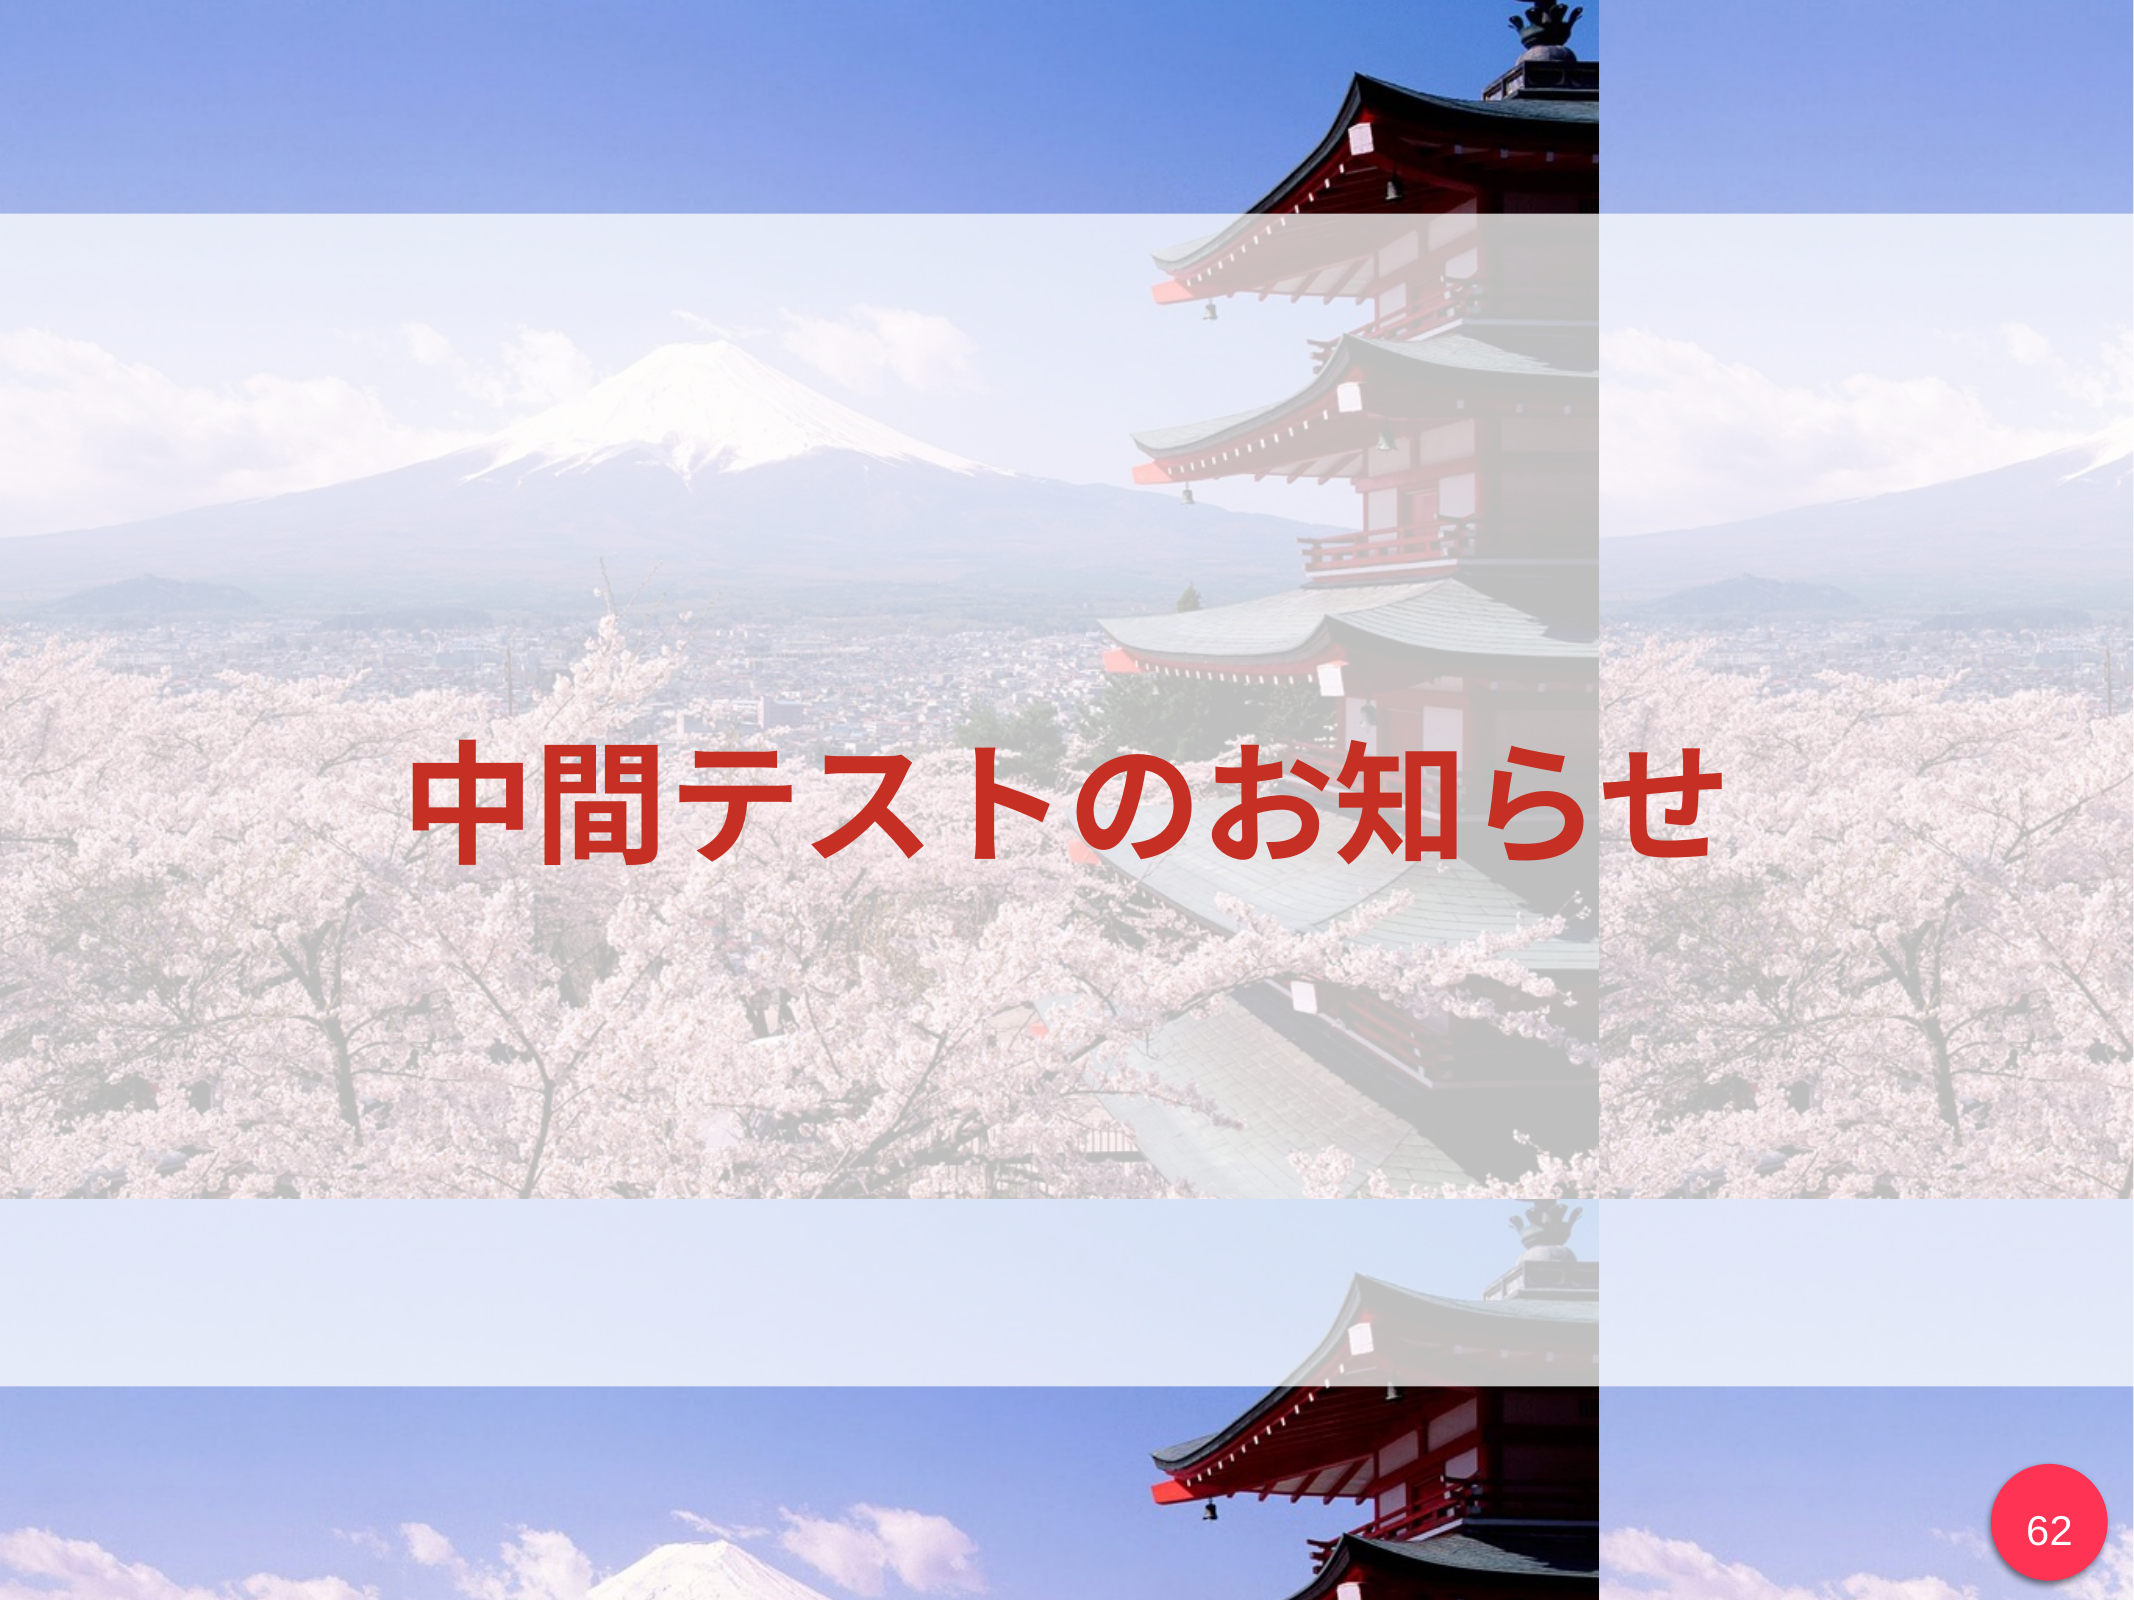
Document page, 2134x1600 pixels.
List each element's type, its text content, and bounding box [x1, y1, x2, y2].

slide_number ‹#› [2012, 1495, 2087, 1554]
picture [0, 1387, 2134, 1600]
title 中間テストのお知らせ [208, 529, 1925, 1071]
picture [0, 0, 2134, 213]
